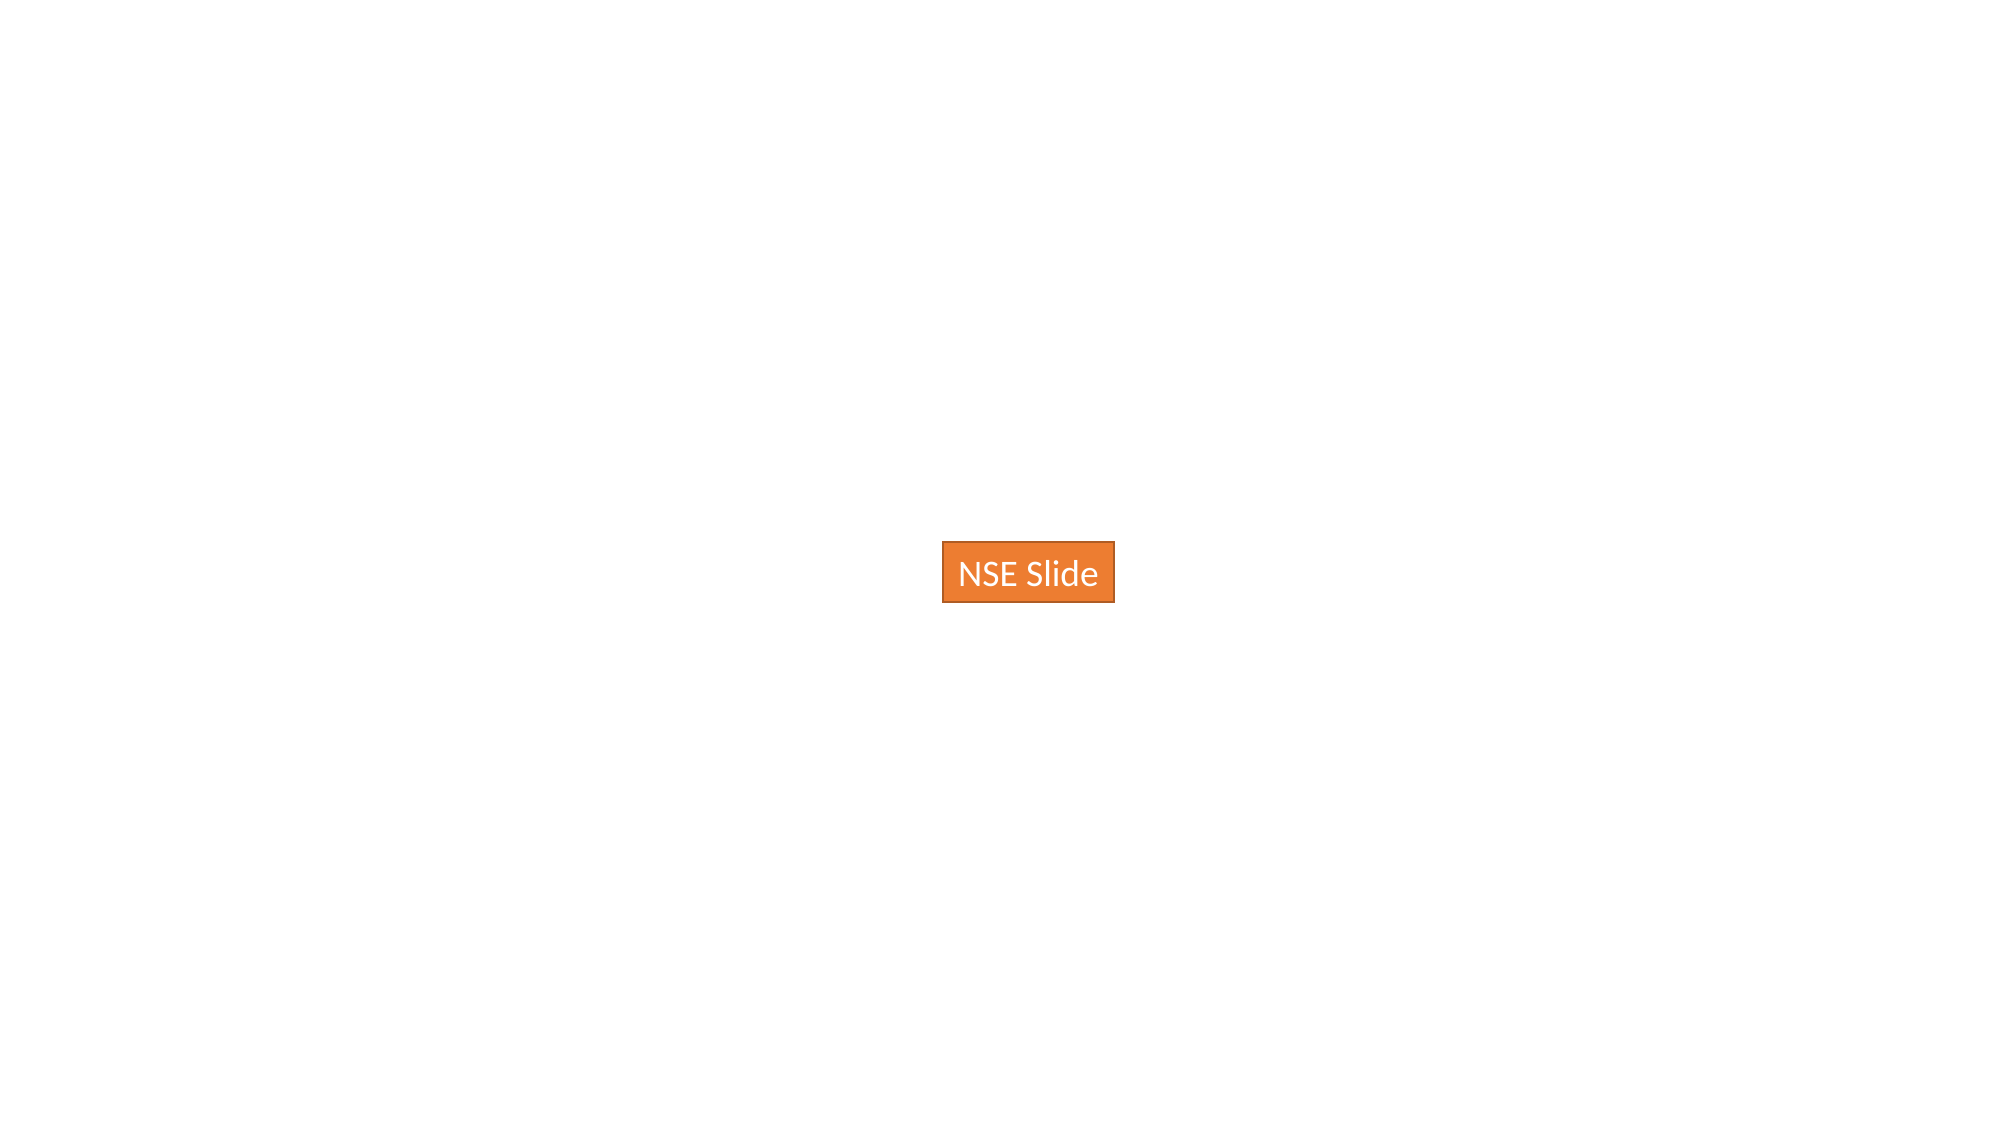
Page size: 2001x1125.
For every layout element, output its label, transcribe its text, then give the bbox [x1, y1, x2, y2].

text_box NSE Slide [942, 541, 1115, 603]
